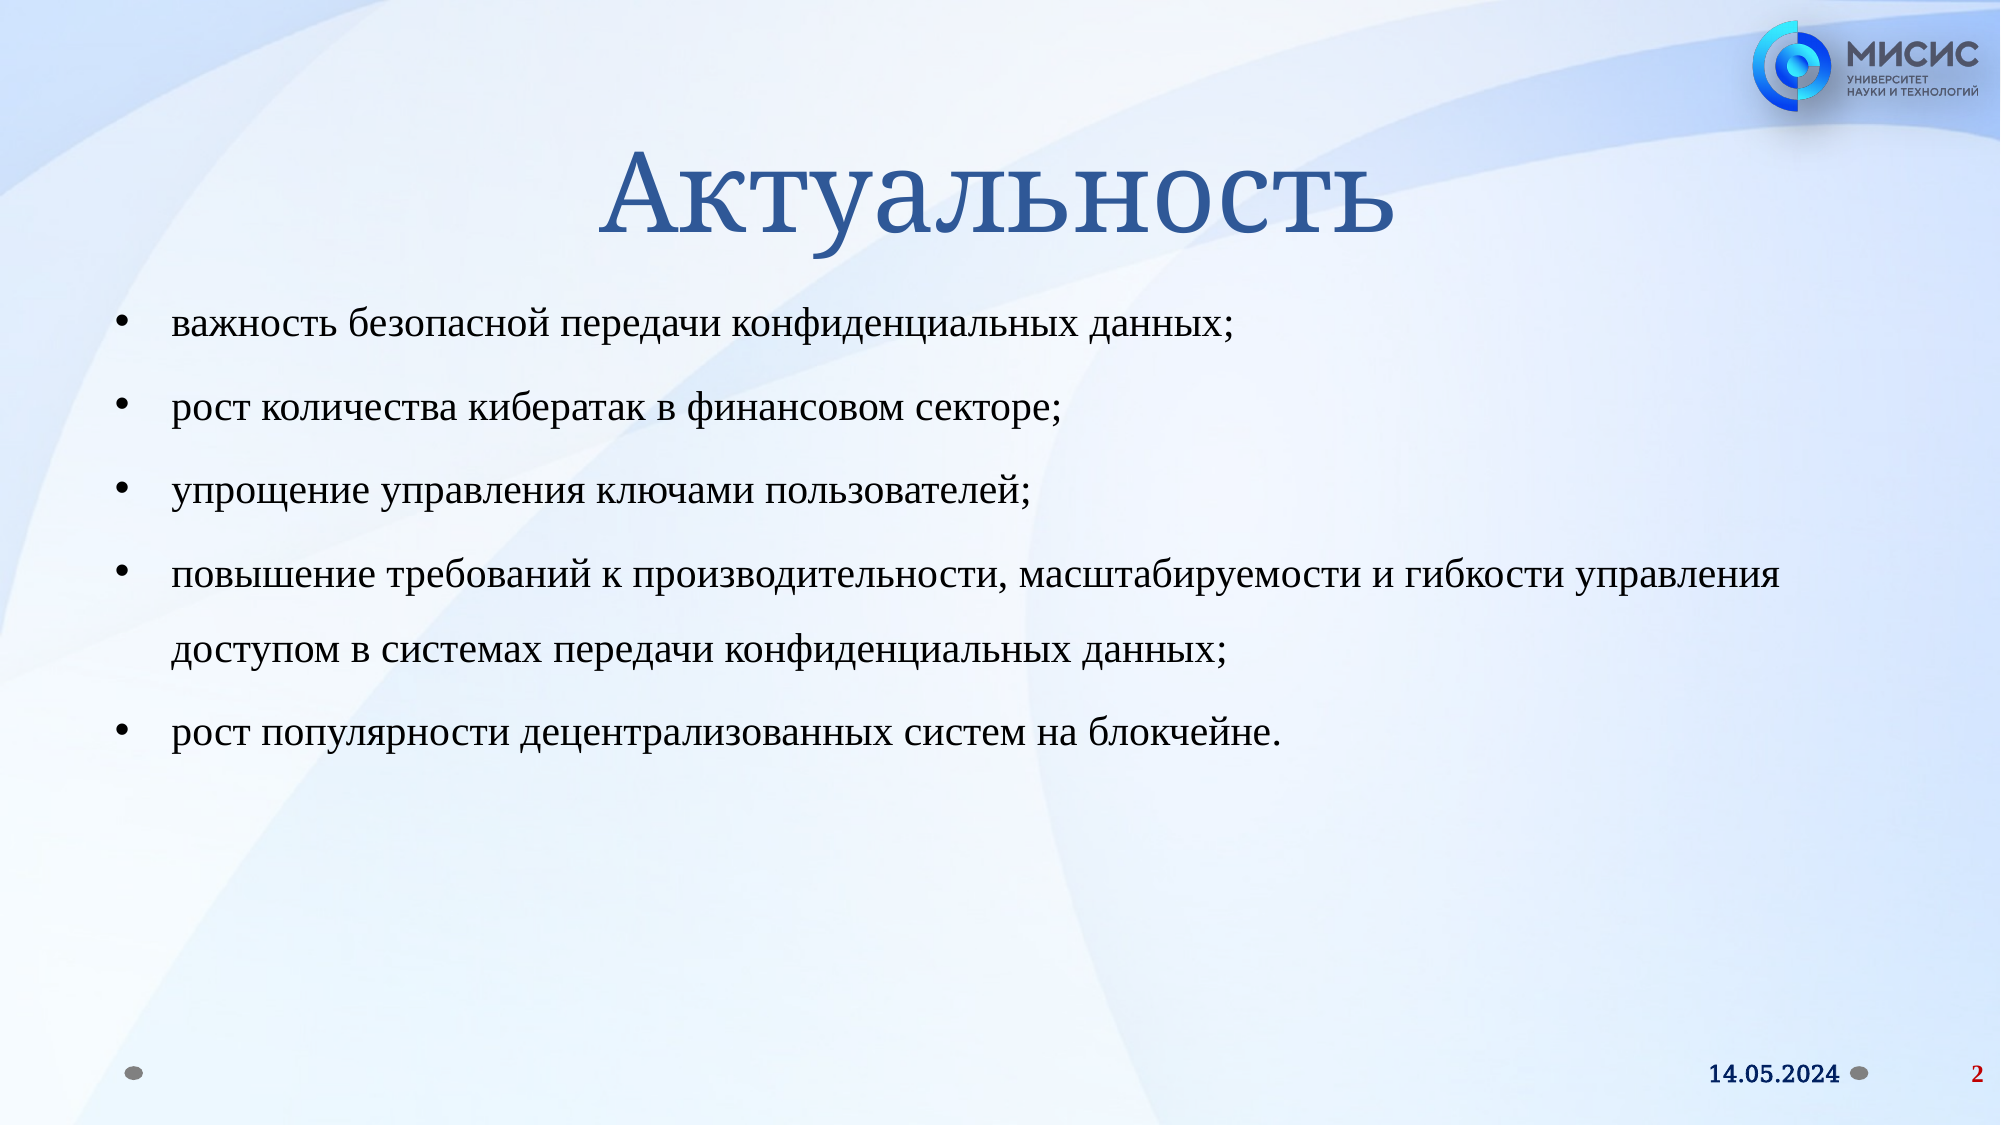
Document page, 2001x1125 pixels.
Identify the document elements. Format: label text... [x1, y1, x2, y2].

list важность безопасной передачи конфиденциальных данных; рост количества кибератак в финансовом секторе; упрощение управления ключами пользователей; повышение требований к производительности, масштабируемости и гибкости управления доступом в системах передачи конфиденциальных данных; рост популярности децентрализованных систем на блокчейне. [99, 262, 1900, 1005]
picture [1900, 0, 2000, 133]
slide_number 2 [1868, 1042, 1992, 1103]
table_cell 1.5;0.7 [0, 0, 2000, 1125]
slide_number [1391, 1042, 1849, 1103]
title Актуальность [99, 0, 1900, 262]
